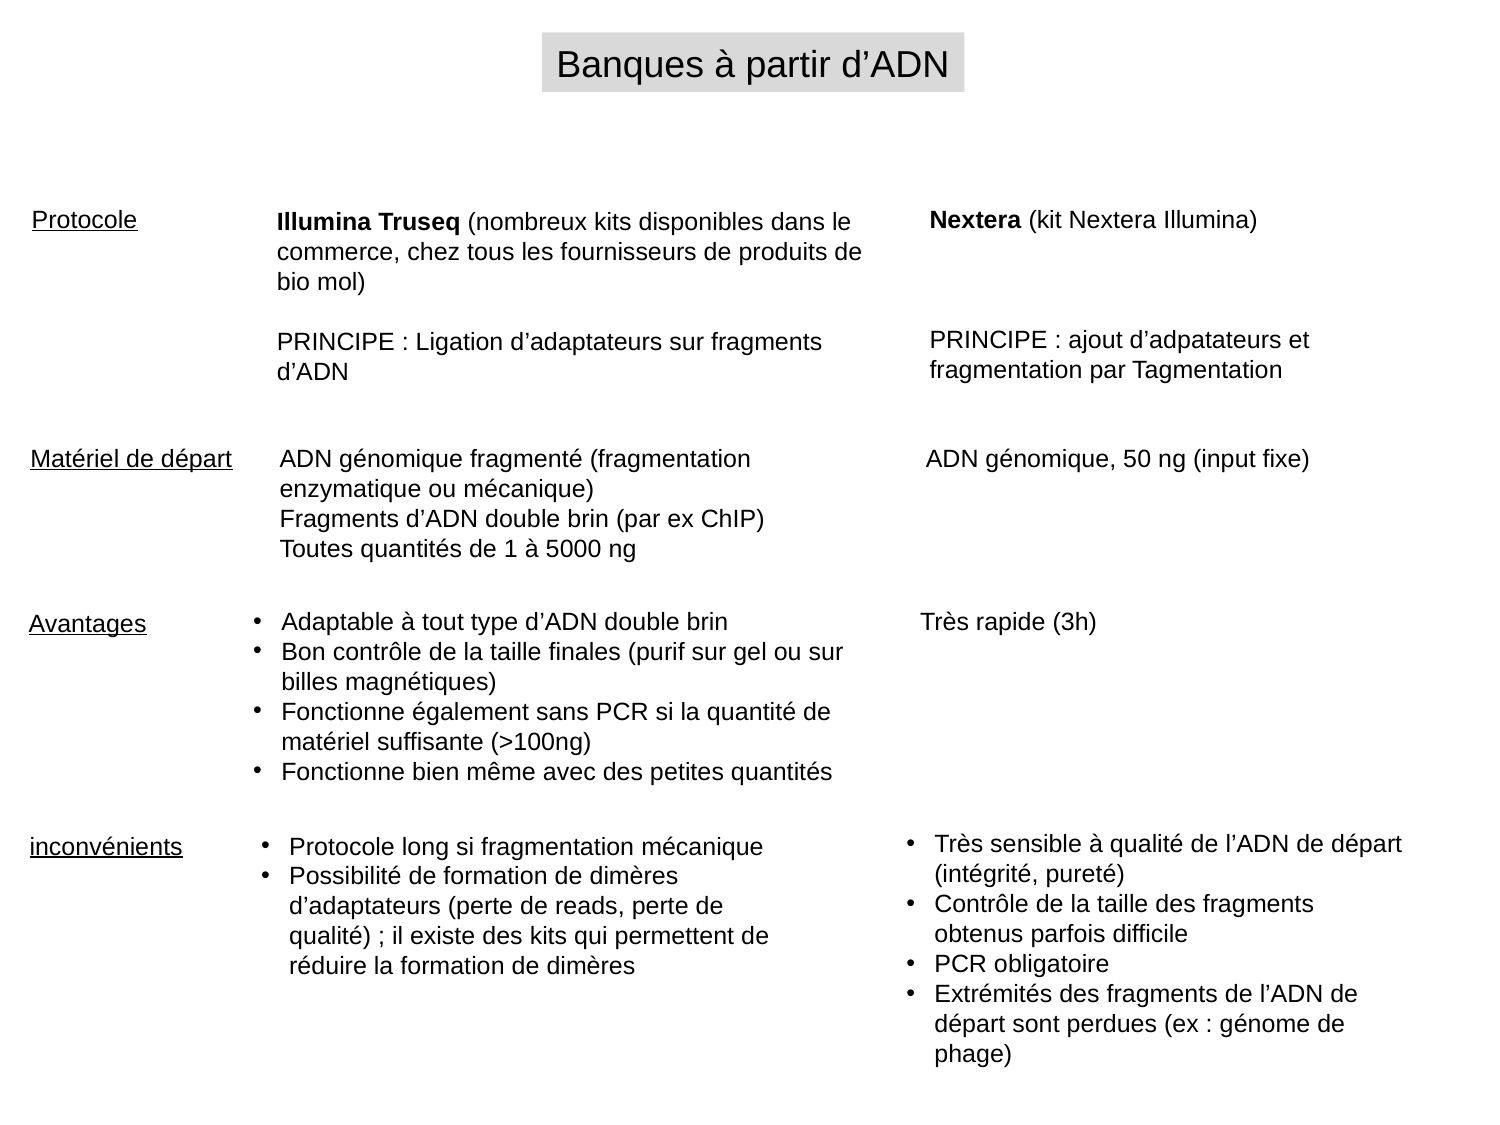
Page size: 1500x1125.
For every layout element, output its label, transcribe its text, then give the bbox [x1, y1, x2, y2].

text_box Protocole long si fragmentation mécanique Possibilité de formation de dimères d’adaptateurs (perte de reads, perte de qualité) ; il existe des kits qui permettent de réduire la formation de dimères [246, 822, 829, 987]
text_box inconvénients [14, 822, 198, 868]
text_box Très rapide (3h) [905, 597, 1113, 643]
text_box Illumina Truseq (nombreux kits disponibles dans le commerce, chez tous les fournisseurs de produits de bio mol) PRINCIPE : Ligation d’adaptateurs sur fragments d’ADN [262, 198, 897, 393]
text_box Nextera (kit Nextera Illumina) PRINCIPE : ajout d’adpatateurs et fragmentation par Tagmentation [914, 196, 1424, 391]
text_box ADN génomique fragmenté (fragmentation enzymatique ou mécanique) Fragments d’ADN double brin (par ex ChIP) Toutes quantités de 1 à 5000 ng [264, 435, 797, 571]
text_box Adaptable à tout type d’ADN double brin Bon contrôle de la taille finales (purif sur gel ou sur billes magnétiques) Fonctionne également sans PCR si la quantité de matériel suffisante (>100ng) Fonctionne bien même avec des petites quantités [238, 598, 911, 793]
text_box Matériel de départ [15, 435, 248, 480]
text_box Banques à partir d’ADN [541, 32, 965, 92]
text_box Protocole [16, 196, 153, 241]
text_box ADN génomique, 50 ng (input fixe) [904, 435, 1332, 481]
text_box Avantages [13, 599, 162, 645]
text_box Très sensible à qualité de l’ADN de départ (intégrité, pureté) Contrôle de la taille des fragments obtenus parfois difficile PCR obligatoire Extrémités des fragments de l’ADN de départ sont perdues (ex : génome de phage) [891, 820, 1424, 1075]
